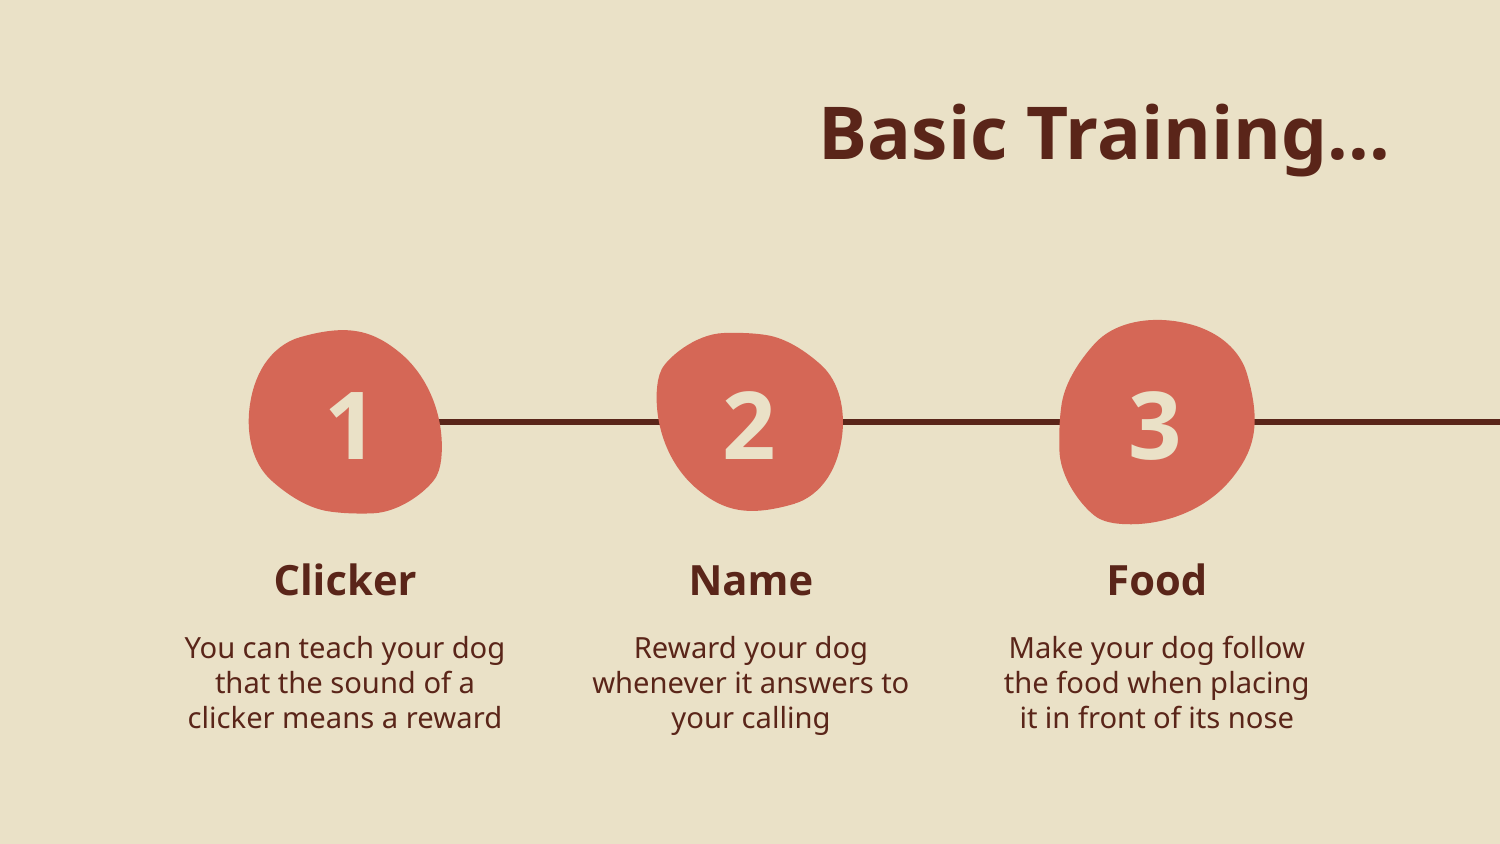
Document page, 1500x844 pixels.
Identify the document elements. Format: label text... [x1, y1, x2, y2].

subtitle Reward your dog whenever it answers to your calling [573, 614, 929, 737]
title Basic Training... [98, 72, 1406, 167]
text_box [661, 431, 843, 511]
text_box [656, 332, 843, 421]
text_box [248, 330, 442, 514]
title Food [1043, 539, 1271, 626]
title 3 [1113, 431, 1201, 475]
title 2 [707, 368, 795, 421]
text_box [1059, 319, 1255, 421]
title 2 [707, 431, 795, 475]
title Clicker [231, 539, 459, 626]
title Name [637, 539, 865, 626]
title 3 [1113, 368, 1201, 421]
subtitle You can teach your dog that the sound of a clicker means a reward [167, 614, 523, 737]
text_box [1059, 431, 1254, 525]
subtitle Make your dog follow the food when placing it in front of its nose [979, 614, 1335, 737]
title 1 [309, 368, 396, 475]
